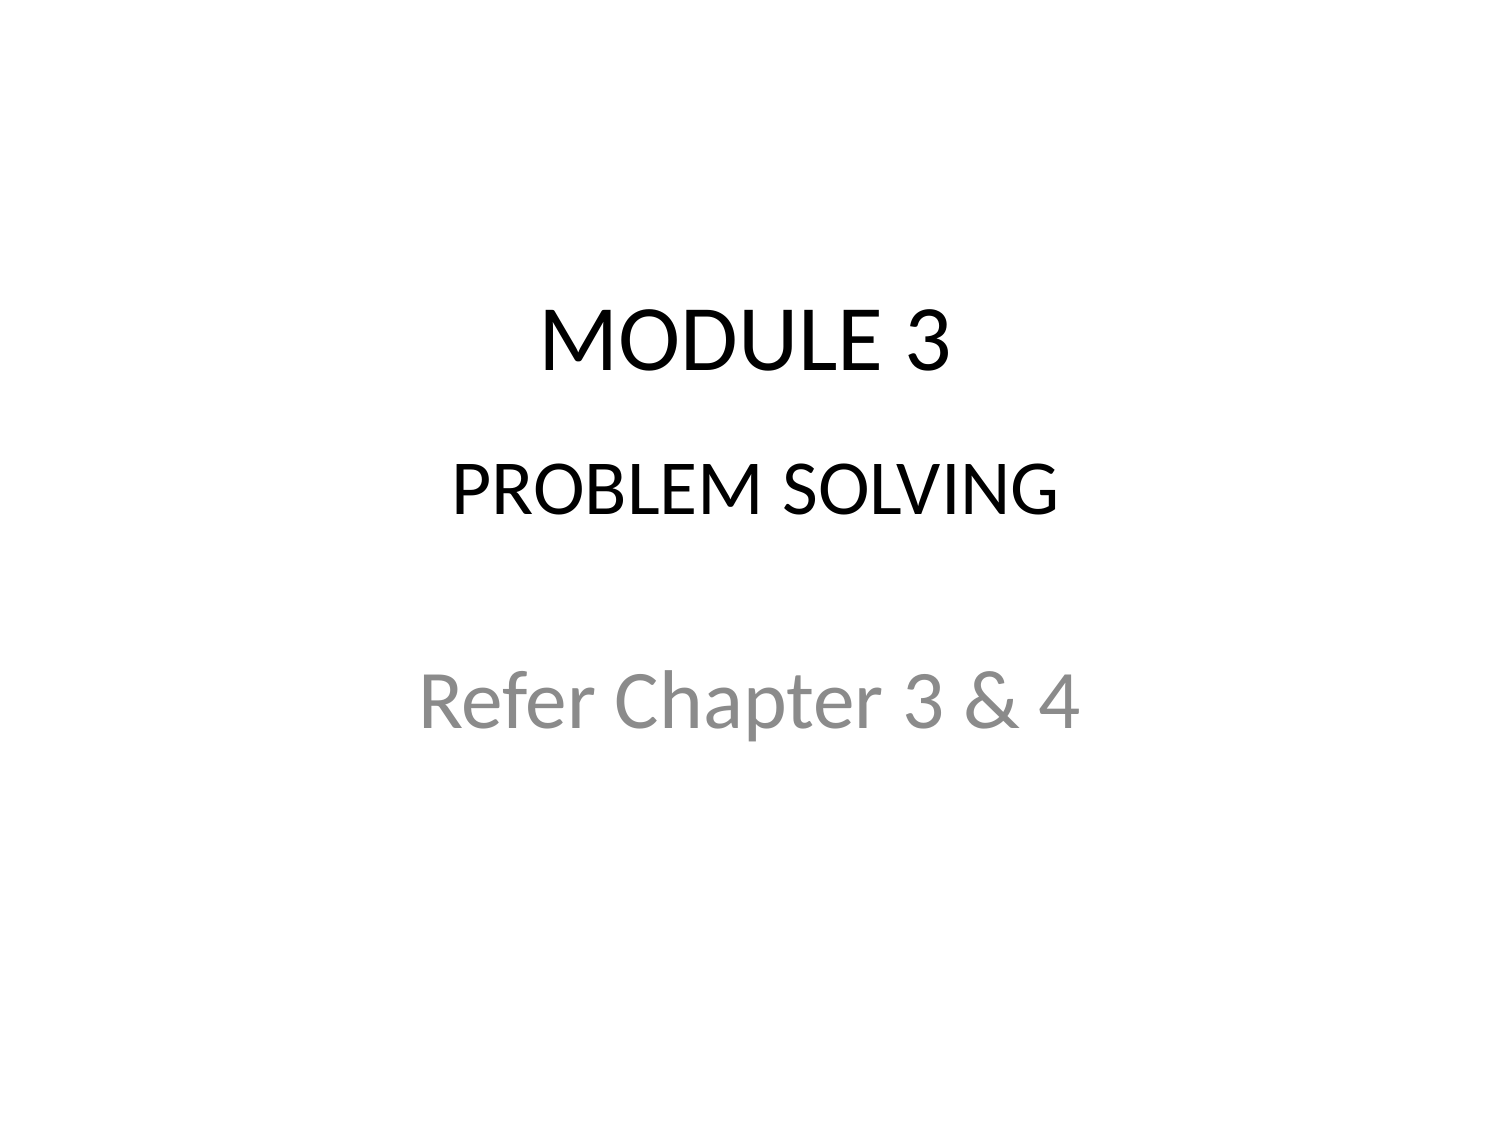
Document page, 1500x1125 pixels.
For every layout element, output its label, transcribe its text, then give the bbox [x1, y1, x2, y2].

subtitle Refer Chapter 3 & 4 [225, 637, 1275, 925]
title MODULE 3 PROBLEM SOLVING [99, 212, 1413, 538]
